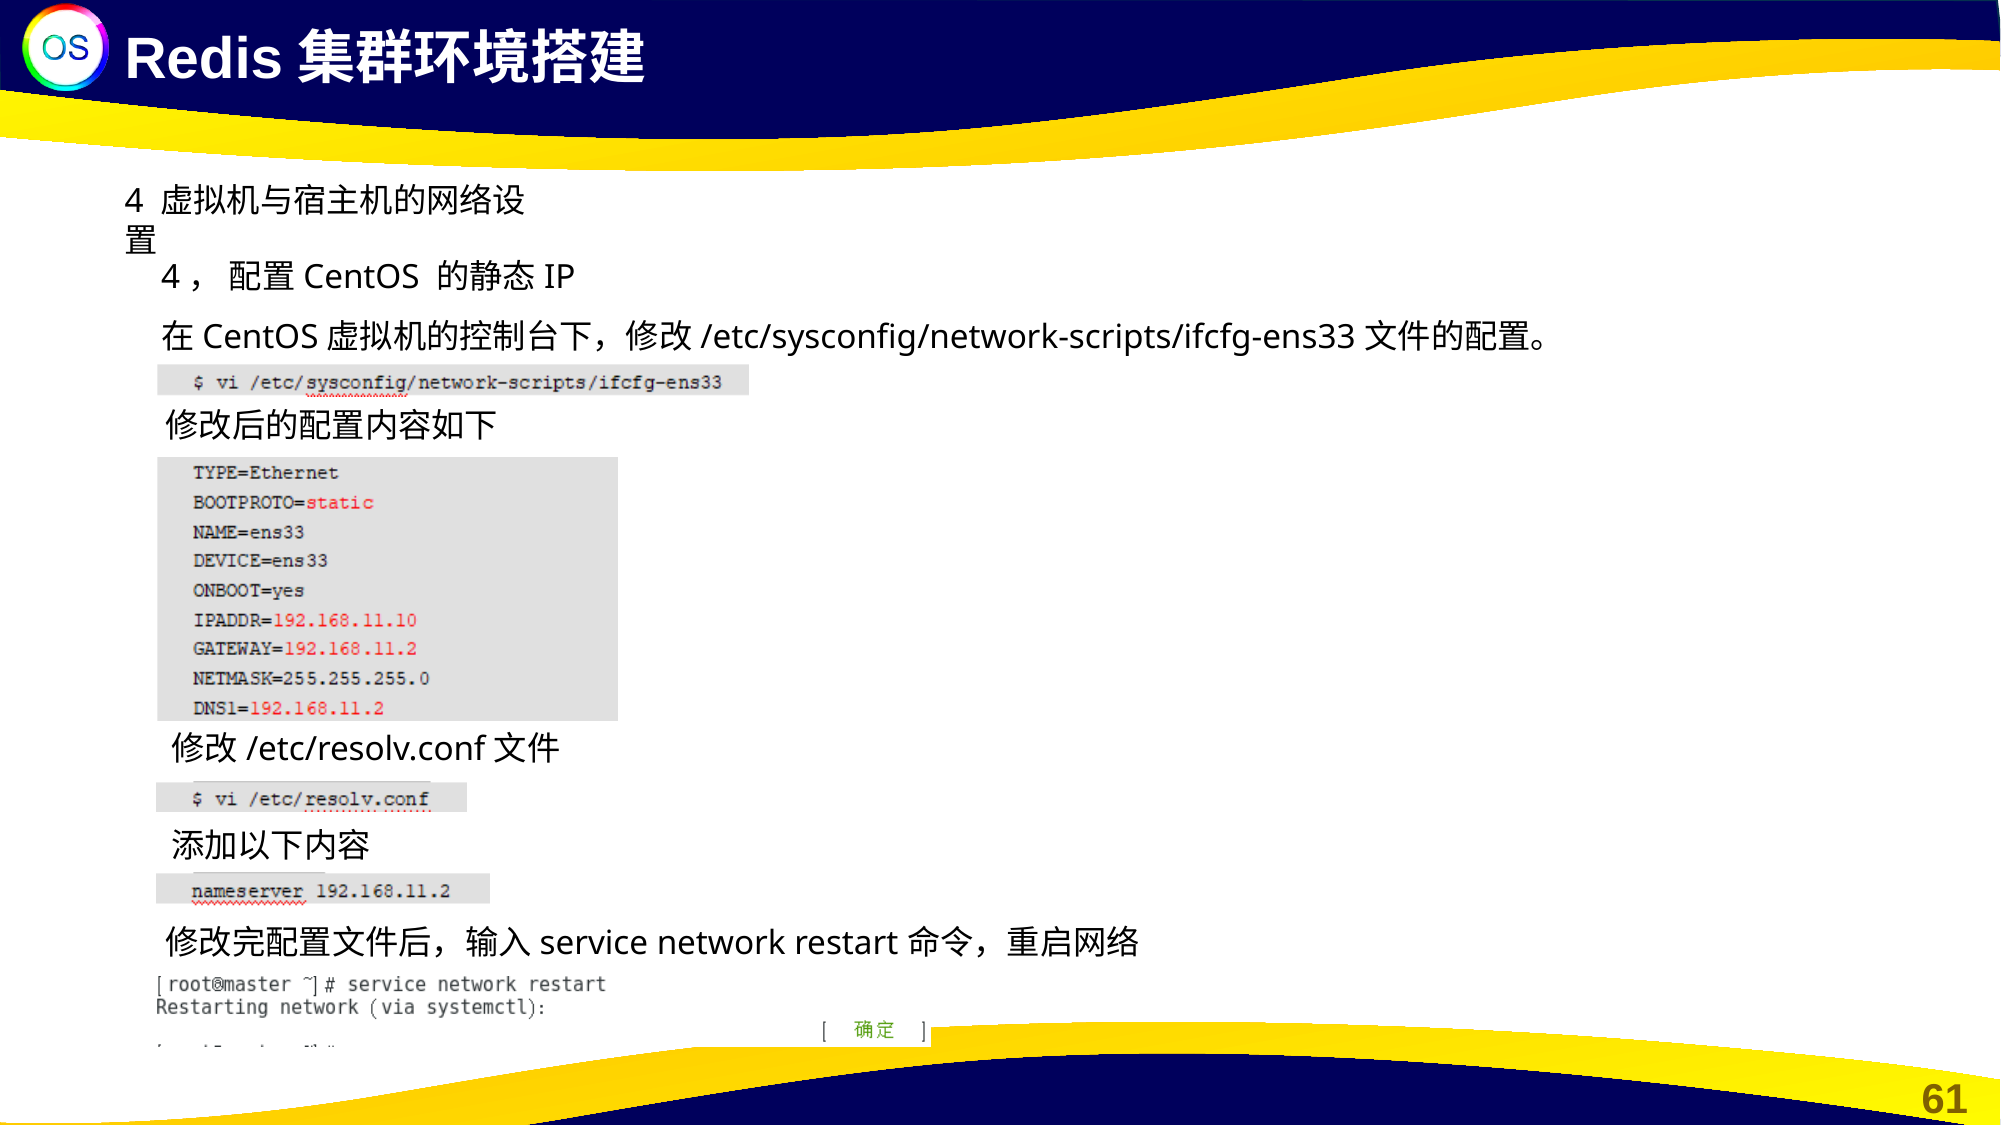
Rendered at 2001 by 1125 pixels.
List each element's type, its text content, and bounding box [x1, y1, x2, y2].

text_box 修改/etc/resolv.conf文件 [156, 721, 577, 775]
picture [156, 976, 931, 1047]
picture [22, 3, 109, 91]
picture [156, 457, 618, 721]
text_box 4 虚拟机与宿主机的网络设置 [109, 172, 574, 267]
text_box 添加以下内容 [156, 817, 390, 872]
text_box 修改后的配置内容如下 [151, 396, 533, 452]
text_box 修改完配置文件后，输入service network restart命令，重启网络 [151, 913, 1161, 969]
picture [156, 872, 490, 907]
picture [156, 363, 749, 397]
text_box 4， 配置CentOS 的静态IP 在CentOS虚拟机的控制台下，修改/etc/sysconfig/network-scripts/ifcfg-ens33文件的配置。 [146, 227, 1576, 363]
picture [156, 781, 467, 812]
text_box Redis集群环境搭建 [109, 12, 714, 98]
